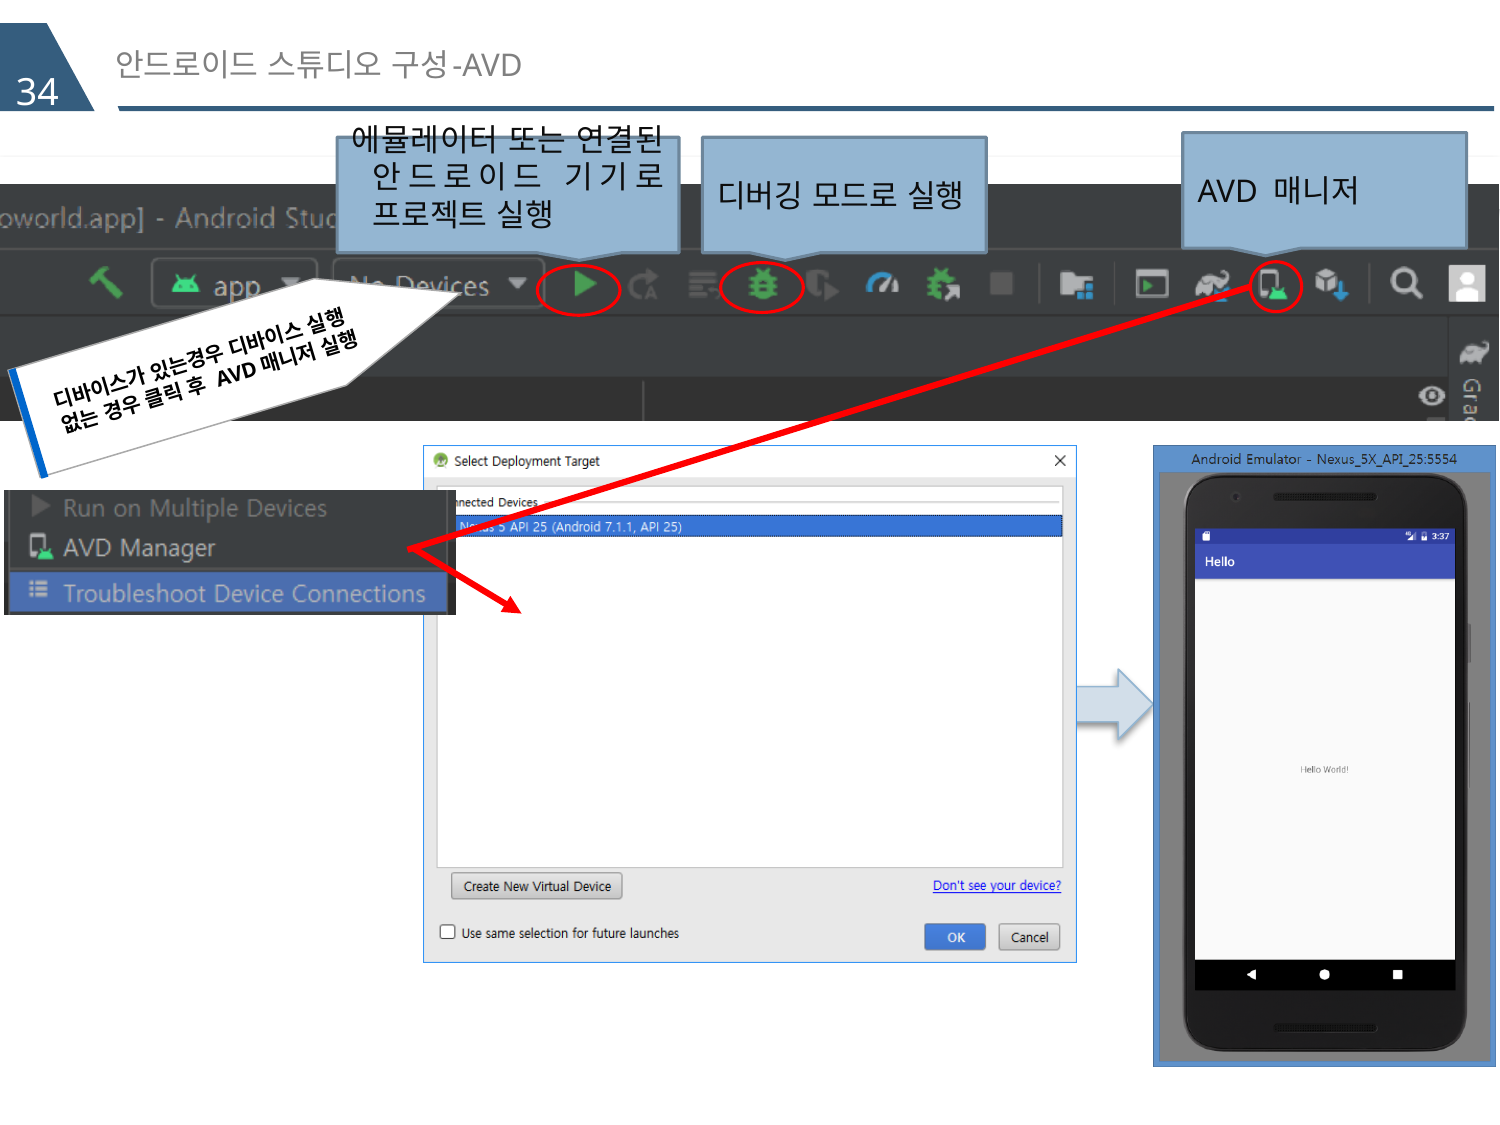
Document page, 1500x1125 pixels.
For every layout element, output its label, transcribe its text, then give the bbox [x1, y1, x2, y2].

text_box 에뮬레이터 또는 연결된 안드로이드 기기로 프로젝트 실행 [335, 135, 681, 183]
picture [1153, 445, 1496, 1068]
picture [0, 184, 1499, 421]
slide_number 34 [1, 60, 89, 101]
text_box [14, 302, 401, 417]
picture [3, 490, 1077, 964]
title 안드로이드 스튜디오 구성-AVD [100, 37, 1438, 90]
text_box [0, 0, 1500, 75]
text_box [411, 547, 522, 614]
text_box 디버깅 모드로 실행 [700, 135, 988, 183]
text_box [407, 286, 1251, 551]
text_box AVD 매니저 [1181, 131, 1469, 183]
text_box [1083, 668, 1147, 741]
